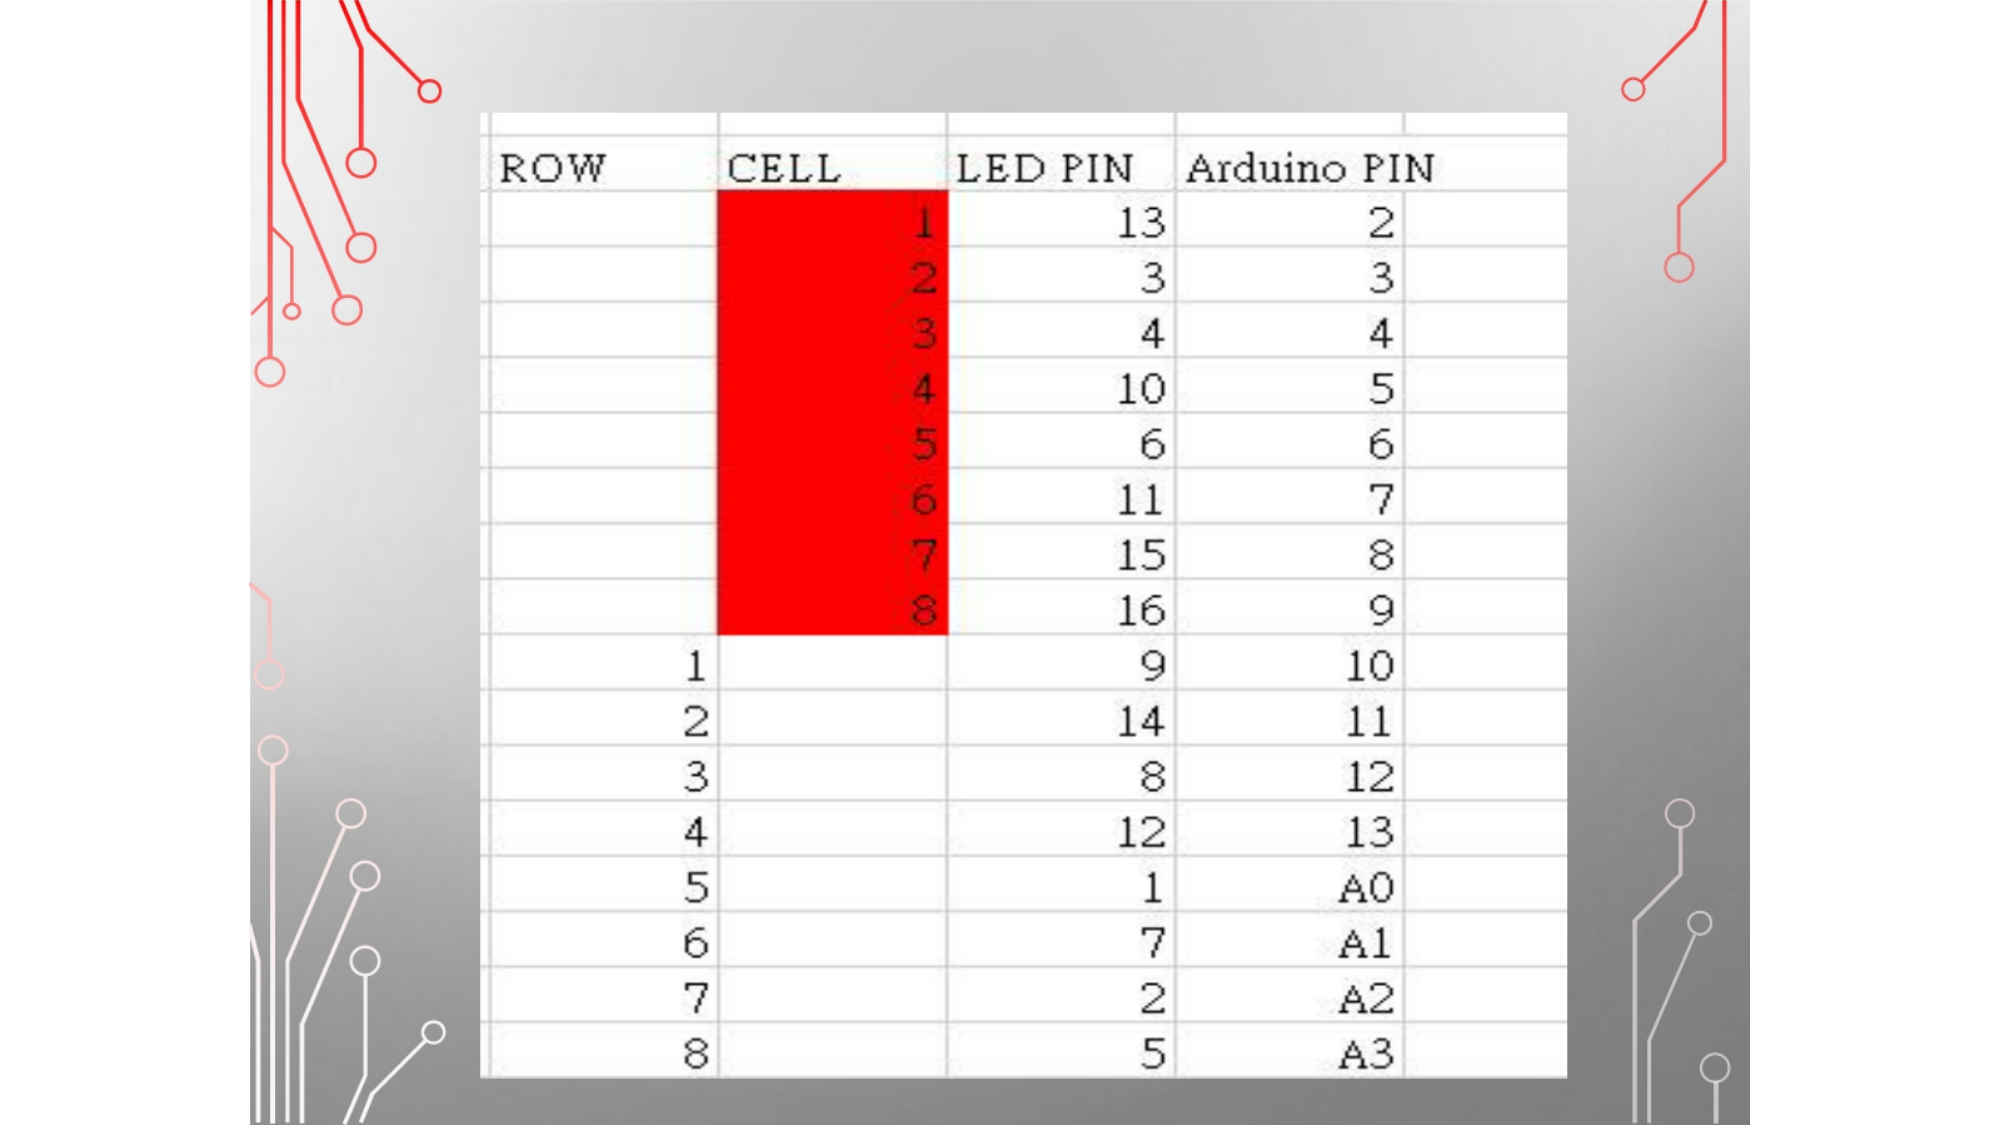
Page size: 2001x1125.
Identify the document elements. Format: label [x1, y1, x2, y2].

picture [249, 0, 1750, 1125]
